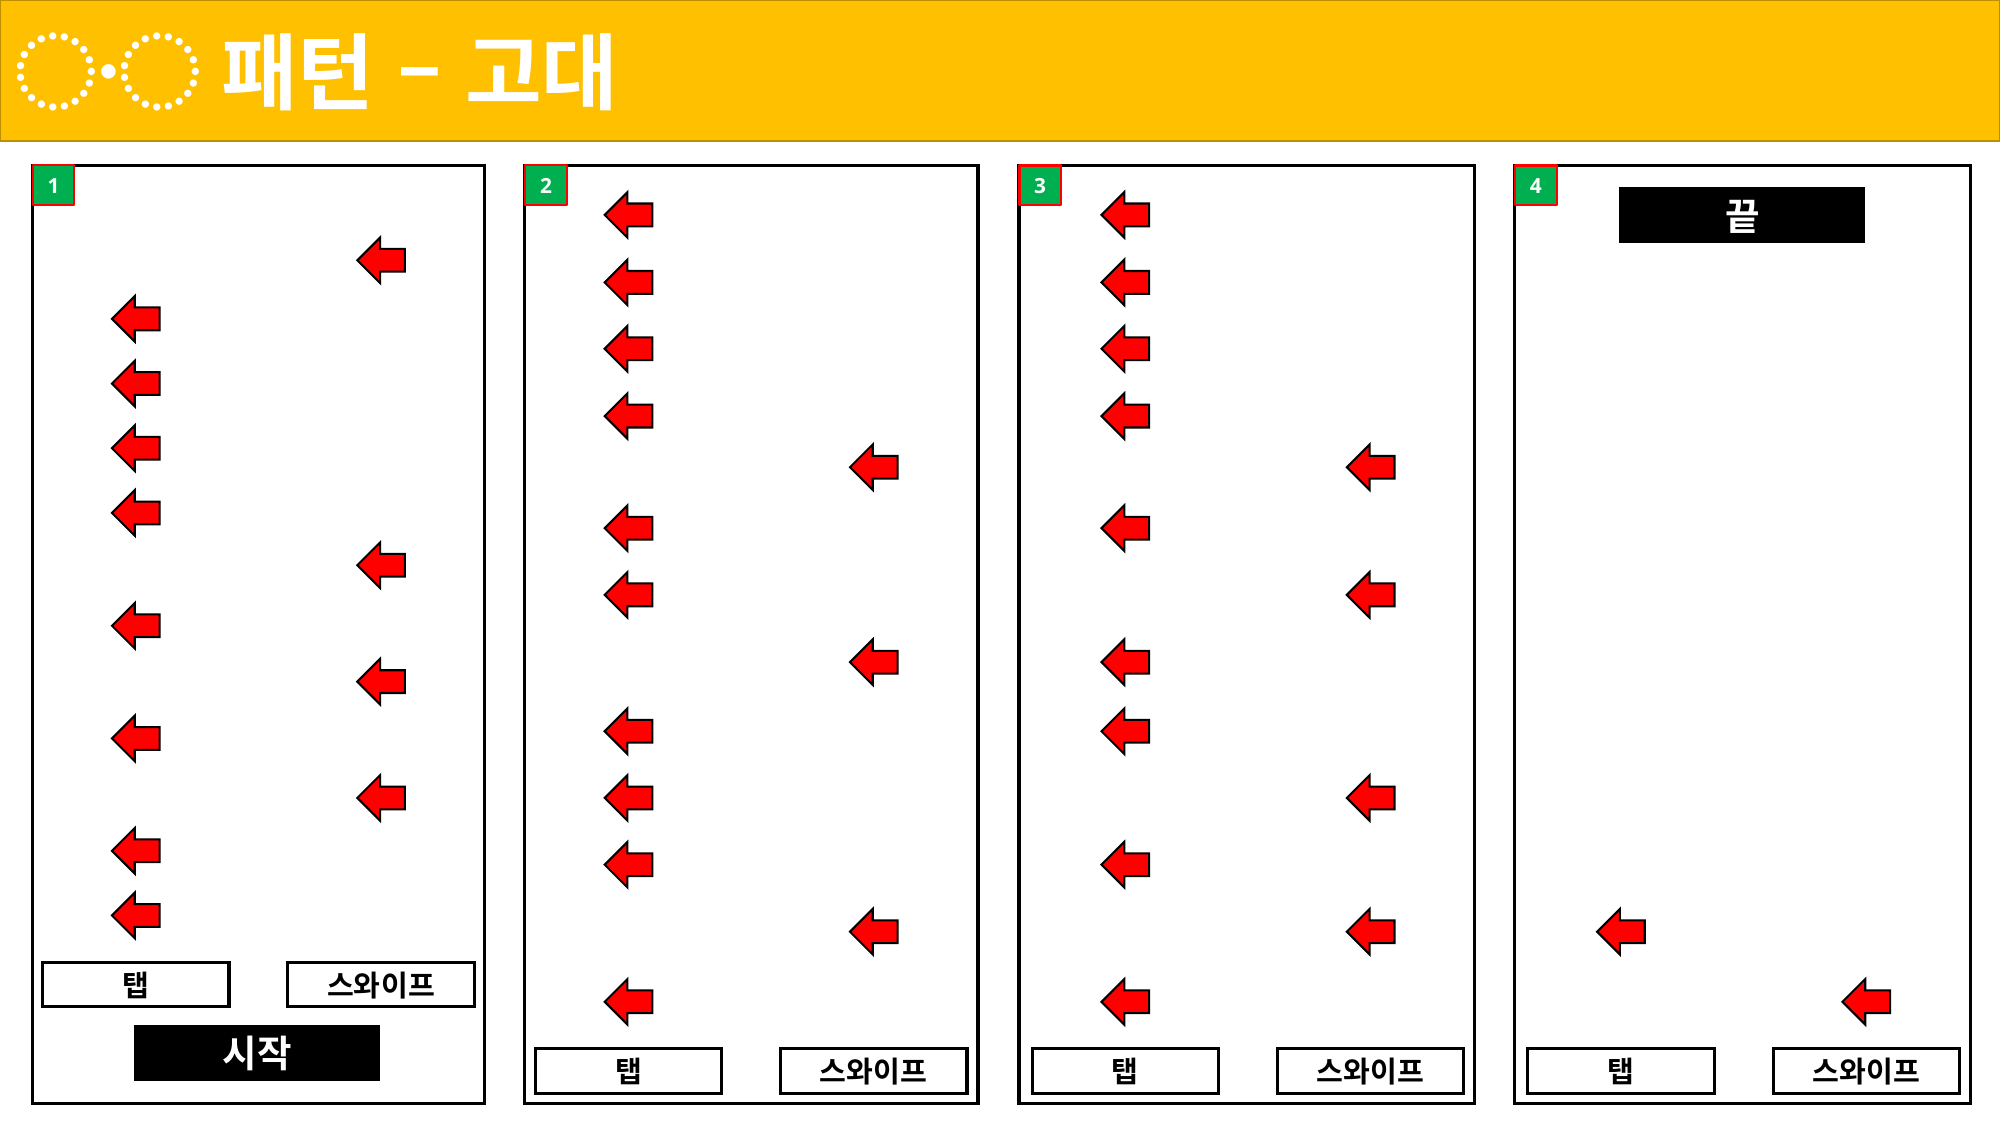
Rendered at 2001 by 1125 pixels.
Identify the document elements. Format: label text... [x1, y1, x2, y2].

text_box [1100, 839, 1151, 890]
text_box 1 [32, 165, 75, 206]
text_box [1100, 636, 1151, 688]
text_box [1840, 976, 1892, 1028]
text_box [1100, 390, 1151, 442]
text_box [1595, 906, 1646, 958]
text_box [110, 825, 161, 877]
text_box [1100, 502, 1151, 554]
text_box [1100, 976, 1151, 1028]
text_box [355, 235, 406, 286]
text_box [848, 441, 899, 493]
text_box 4 [1515, 165, 1557, 206]
text_box [1100, 189, 1151, 241]
text_box 스와이프 [1276, 1048, 1465, 1094]
text_box [31, 164, 486, 1104]
text_box [524, 164, 979, 1104]
text_box [110, 358, 161, 409]
text_box [603, 705, 654, 757]
text_box [1345, 772, 1396, 824]
text_box [110, 600, 161, 652]
text_box [110, 890, 161, 941]
text_box [848, 636, 899, 688]
text_box [1100, 257, 1151, 308]
text_box 〮 패턴 – 고대 [0, 0, 2000, 142]
text_box 3 [1019, 165, 1061, 206]
text_box [603, 772, 654, 824]
text_box [355, 656, 406, 707]
text_box 스와이프 [287, 961, 475, 1008]
text_box [1100, 323, 1151, 375]
text_box [1345, 441, 1396, 493]
text_box [1100, 705, 1151, 757]
text_box 탭 [42, 961, 230, 1008]
text_box [1345, 906, 1396, 958]
text_box [110, 487, 161, 539]
text_box [603, 839, 654, 890]
text_box 스와이프 [1772, 1048, 1960, 1094]
text_box [603, 257, 654, 308]
text_box 끝 [1620, 187, 1864, 243]
text_box 탭 [534, 1048, 723, 1094]
text_box 스와이프 [780, 1048, 968, 1094]
text_box [110, 293, 161, 345]
text_box [603, 323, 654, 375]
text_box 탭 [1527, 1048, 1715, 1094]
text_box [603, 976, 654, 1028]
text_box [848, 906, 899, 958]
text_box 시작 [135, 1025, 379, 1080]
text_box [110, 713, 161, 764]
text_box [603, 390, 654, 442]
text_box [603, 569, 654, 621]
text_box 탭 [1031, 1048, 1220, 1094]
text_box [1514, 164, 1971, 1104]
text_box 2 [525, 165, 567, 206]
text_box [1018, 164, 1476, 1104]
text_box [1345, 569, 1396, 621]
text_box [603, 502, 654, 554]
text_box [355, 772, 406, 824]
text_box [355, 539, 406, 591]
text_box [603, 189, 654, 241]
text_box [110, 422, 161, 474]
